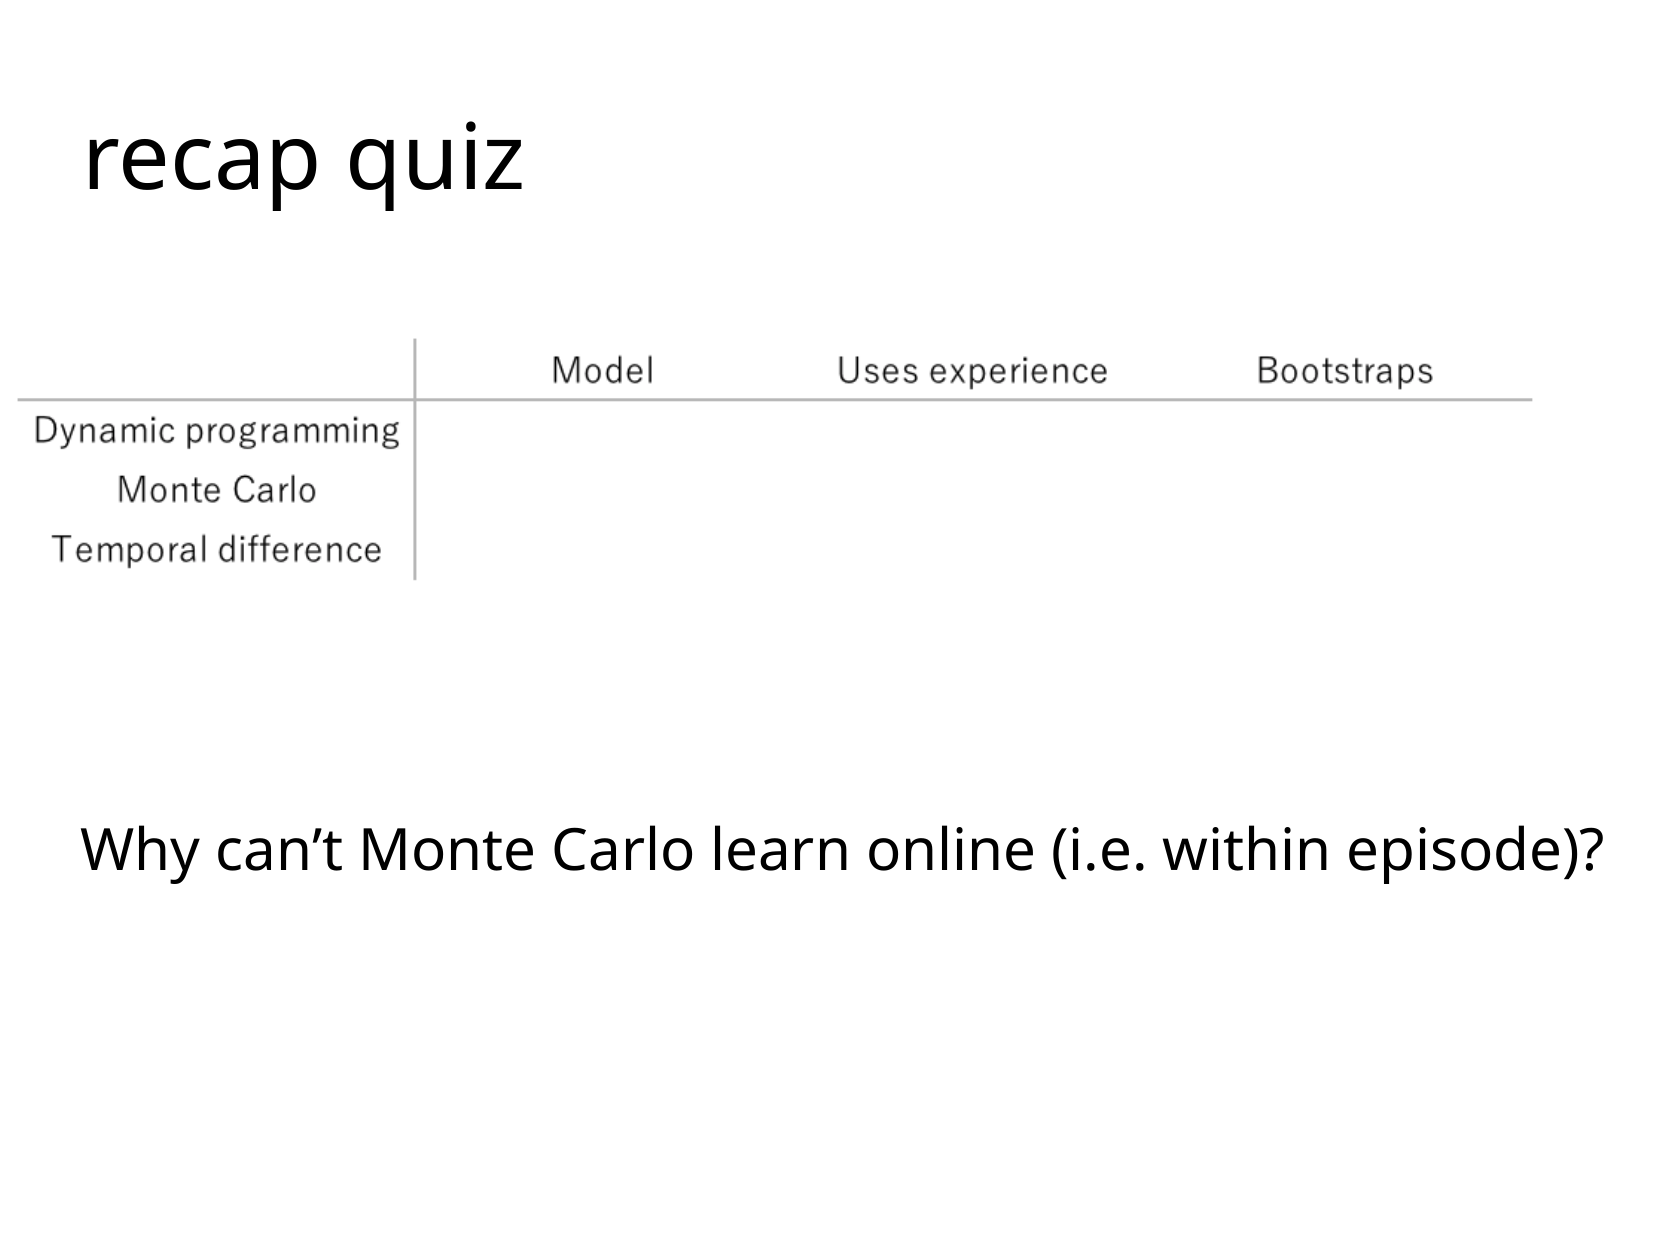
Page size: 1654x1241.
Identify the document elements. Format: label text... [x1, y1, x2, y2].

title recap quiz [82, 49, 1654, 257]
text_box Why can’t Monte Carlo learn online (i.e. within episode)? [65, 804, 1621, 890]
picture [0, 315, 1598, 631]
